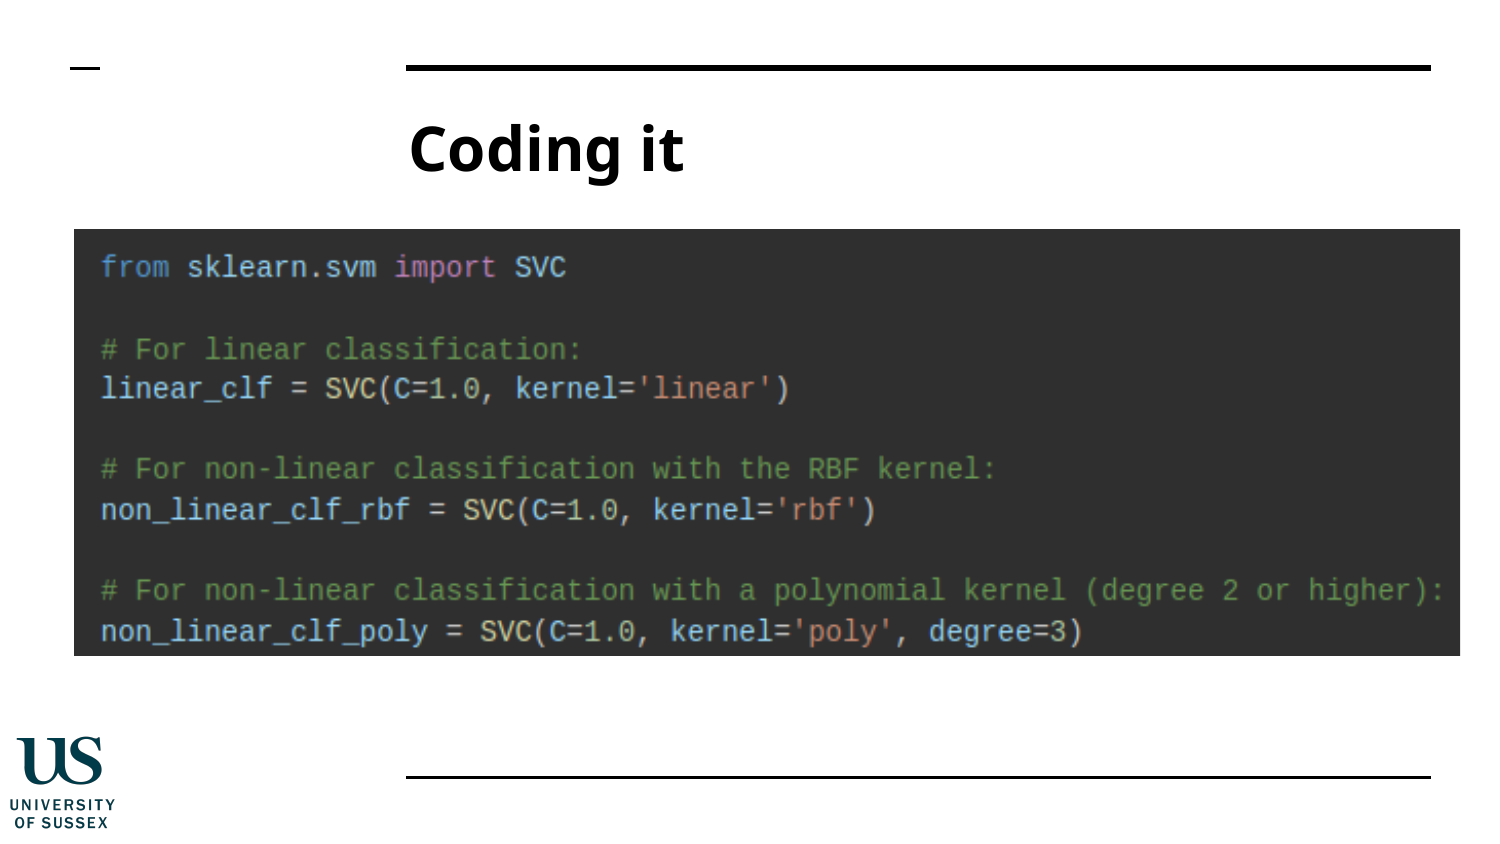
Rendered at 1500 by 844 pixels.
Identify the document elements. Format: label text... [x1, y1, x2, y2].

picture [73, 228, 1461, 657]
picture [0, 721, 123, 844]
title Coding it [393, 94, 1431, 199]
